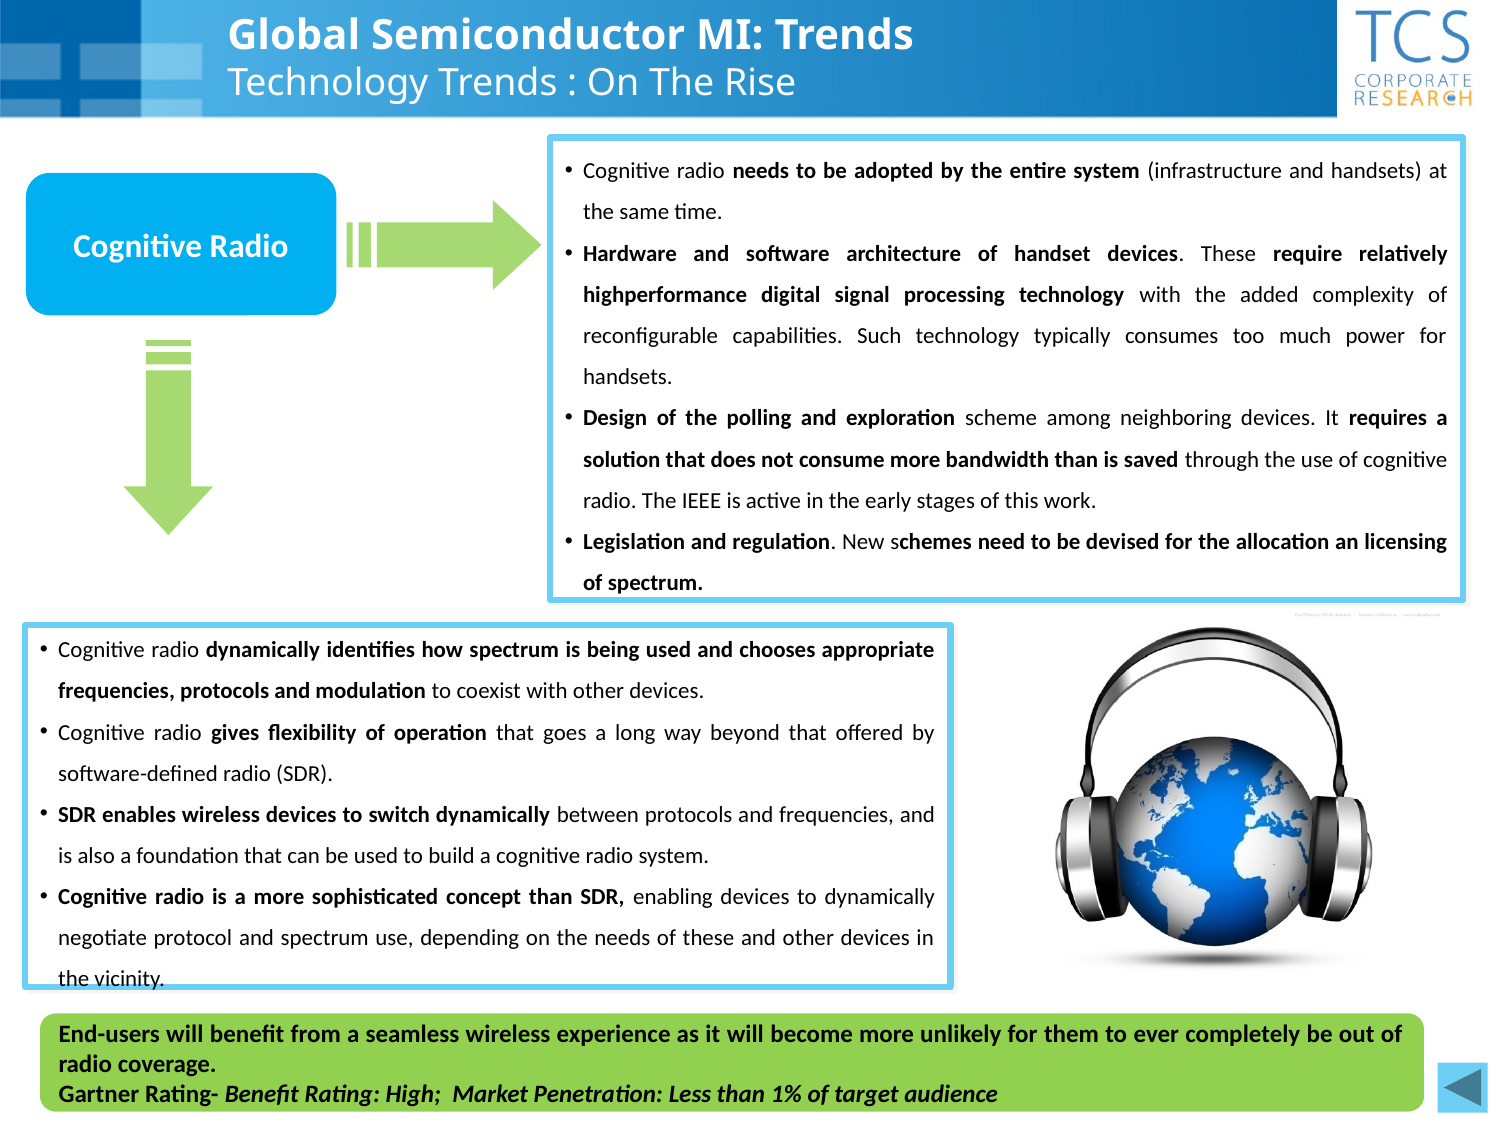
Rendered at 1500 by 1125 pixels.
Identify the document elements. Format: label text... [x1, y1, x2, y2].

list Cognitive radio needs to be adopted by the entire system (infrastructure and handsets) at the same time. Hardware and software architecture of handset devices. These require relatively highperformance digital signal processing technology with the added complexity of reconfigurable capabilities. Such technology typically consumes too much power for handsets. Design of the polling and exploration scheme among neighboring devices. It requires a solution that does not consume more bandwidth than is saved through the use of cognitive radio. The IEEE is active in the early stages of this work. Legislation and regulation. New schemes need to be devised for the allocation an licensing of spectrum. [549, 137, 1464, 601]
picture [0, 0, 1500, 1124]
text_box [145, 352, 191, 365]
text_box [123, 370, 214, 536]
text_box [145, 340, 191, 347]
text_box Cognitive Radio [25, 172, 337, 316]
text_box Global Semiconductor MI: Trends Technology Trends : On The Rise [212, 0, 1363, 125]
text_box Cognitive radio dynamically identifies how spectrum is being used and chooses appropriate frequencies, protocols and modulation to coexist with other devices. Cognitive radio gives flexibility of operation that goes a long way beyond that offered by software-defined radio (SDR). SDR enables wireless devices to switch dynamically between protocols and frequencies, and is also a foundation that can be used to build a cognitive radio system. Cognitive radio is a more sophisticated concept than SDR, enabling devices to dynamically negotiate protocol and spectrum use, depending on the needs of these and other devices in the vicinity. [24, 624, 951, 988]
text_box [1437, 1062, 1488, 1113]
text_box [376, 199, 542, 290]
text_box End-users will benefit from a seamless wireless experience as it will become more unlikely for them to ever completely be out of radio coverage. Gartner Rating- Benefit Rating: High; Market Penetration: Less than 1% of target audience [39, 1012, 1426, 1113]
text_box [346, 222, 353, 268]
text_box [358, 222, 371, 268]
